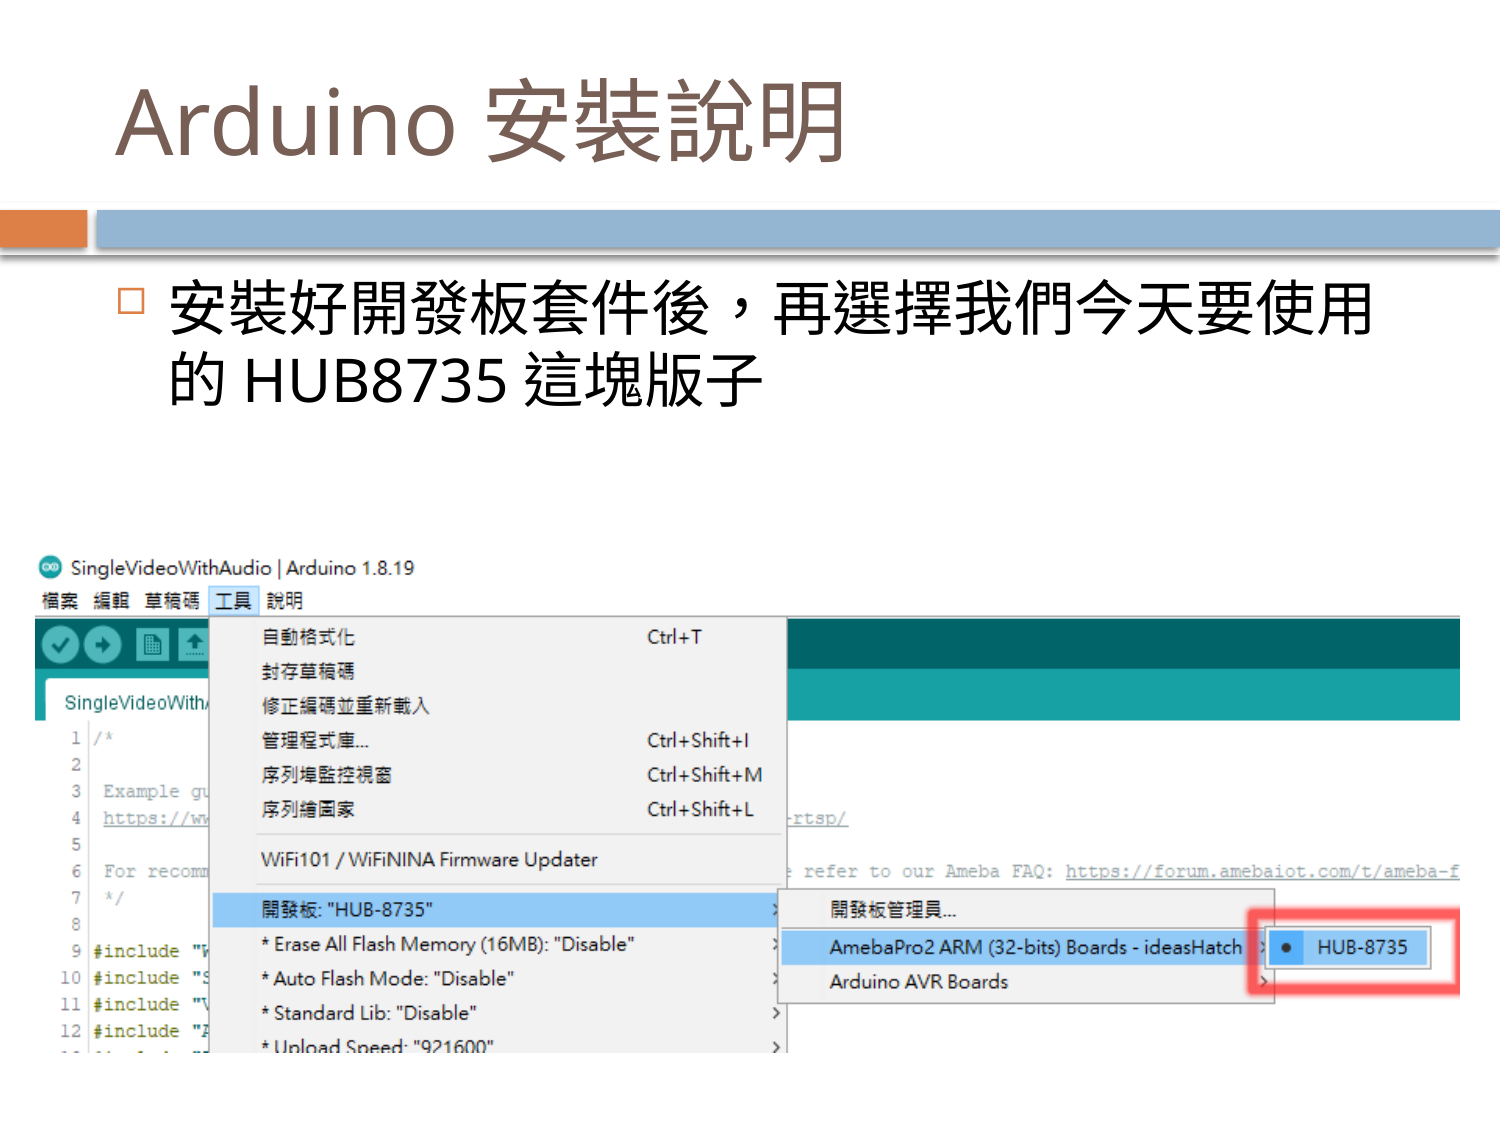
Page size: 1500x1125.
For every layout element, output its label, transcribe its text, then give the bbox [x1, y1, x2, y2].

list 安裝好開發板套件後，再選擇我們今天要使用的HUB8735這塊版子 [100, 262, 1438, 549]
picture [34, 550, 1461, 1053]
title Arduino安裝說明 [100, 37, 1438, 200]
